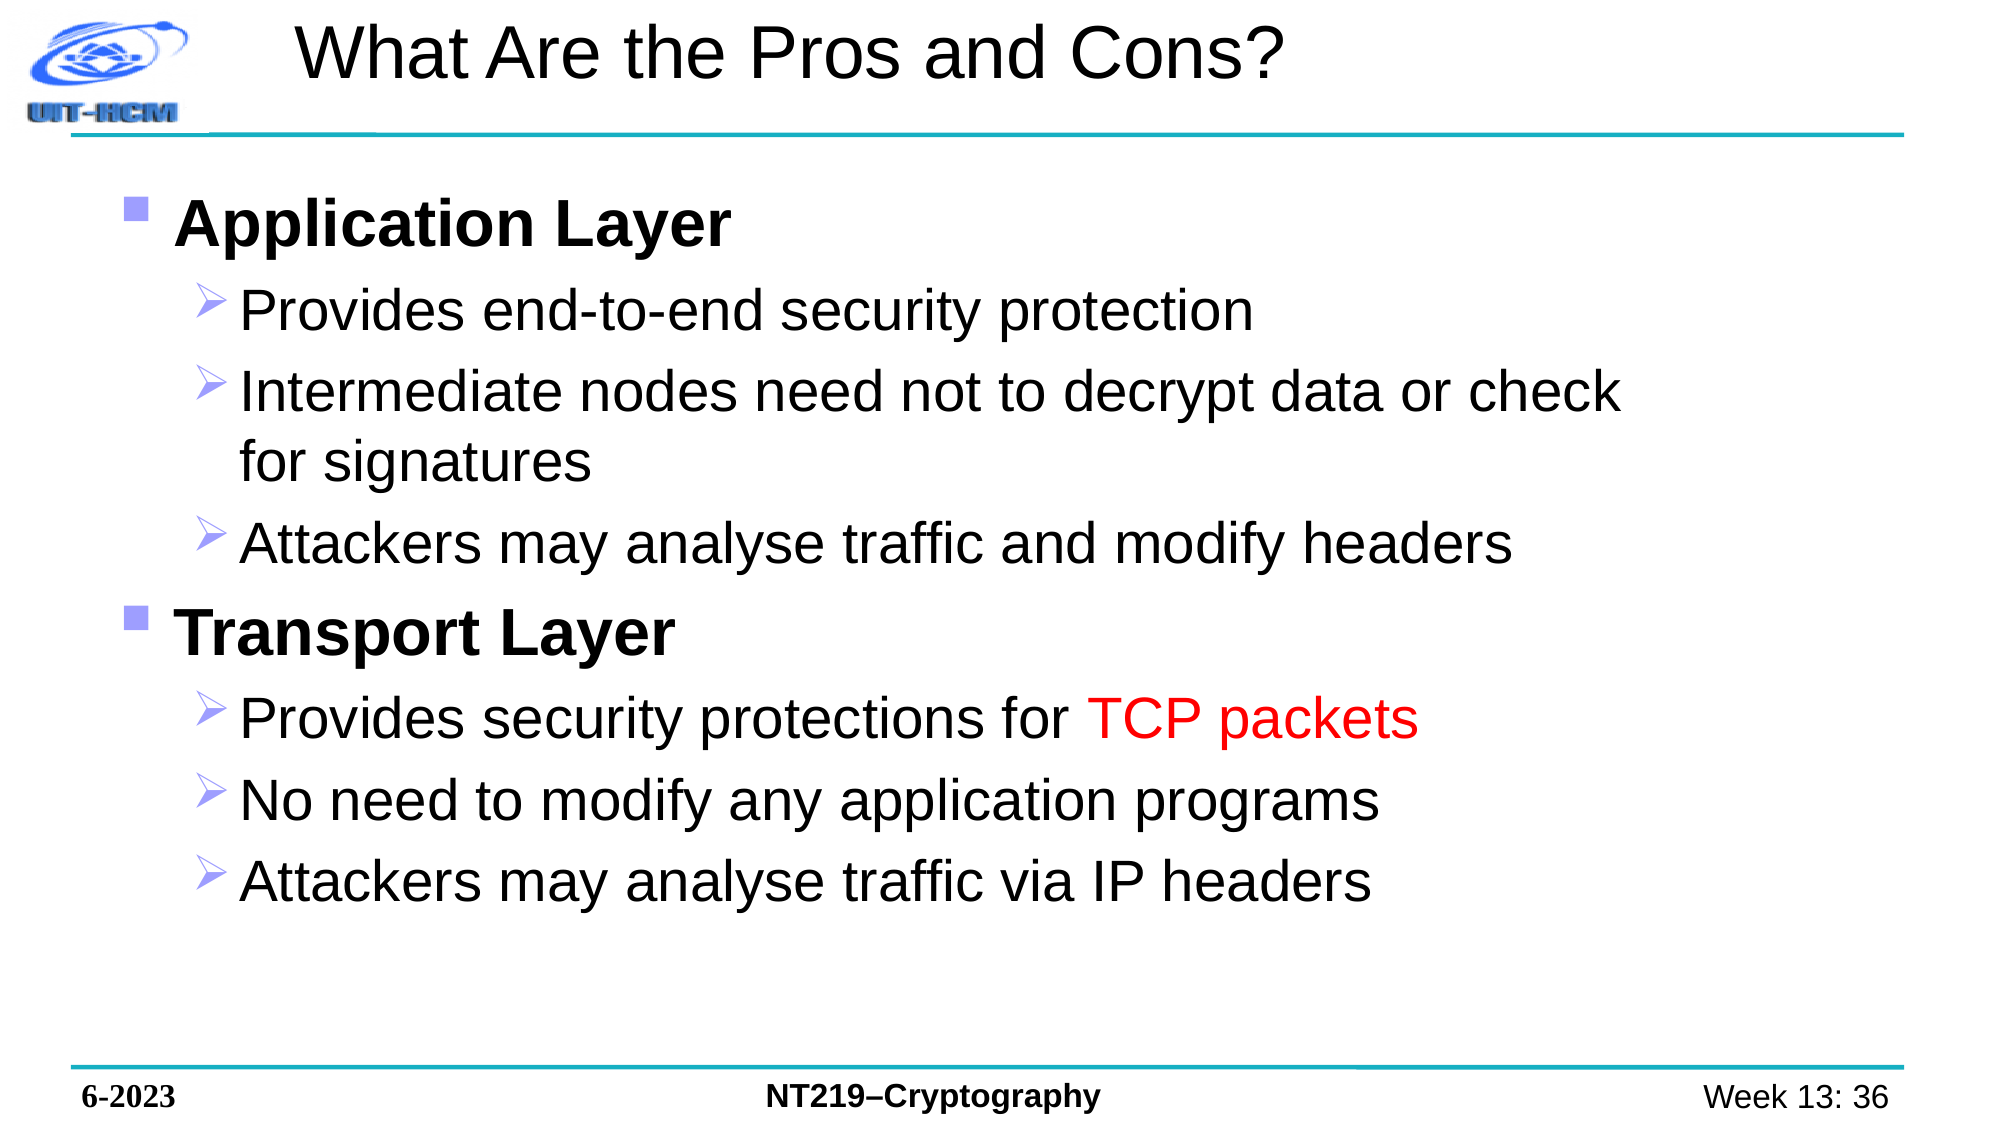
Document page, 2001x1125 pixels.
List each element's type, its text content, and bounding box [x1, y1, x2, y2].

title What Are the Pros and Cons? [279, 0, 1517, 127]
list Application Layer Provides end-to-end security protection Intermediate nodes need not to decrypt data or check for signatures Attackers may analyse traffic and modify headers Transport Layer Provides security protections for TCP packets No need to modify any application programs Attackers may analyse traffic via IP headers [102, 172, 1697, 999]
picture [7, 9, 209, 133]
